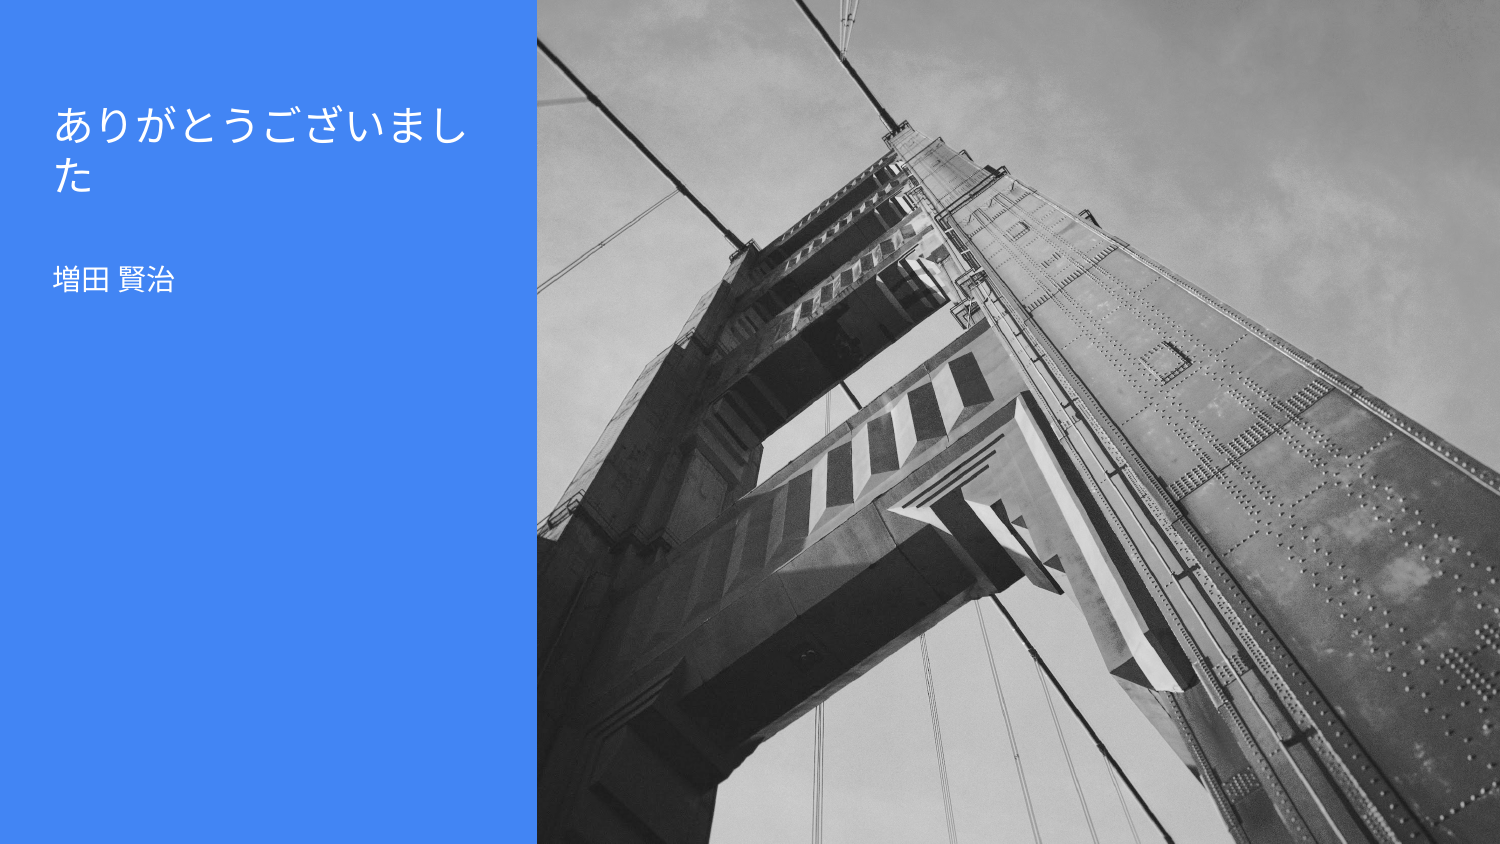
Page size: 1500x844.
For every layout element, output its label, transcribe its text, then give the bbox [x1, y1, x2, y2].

list 増田 賢治 [37, 240, 498, 760]
picture [536, 0, 1500, 844]
title ありがとうございました [37, 58, 526, 216]
